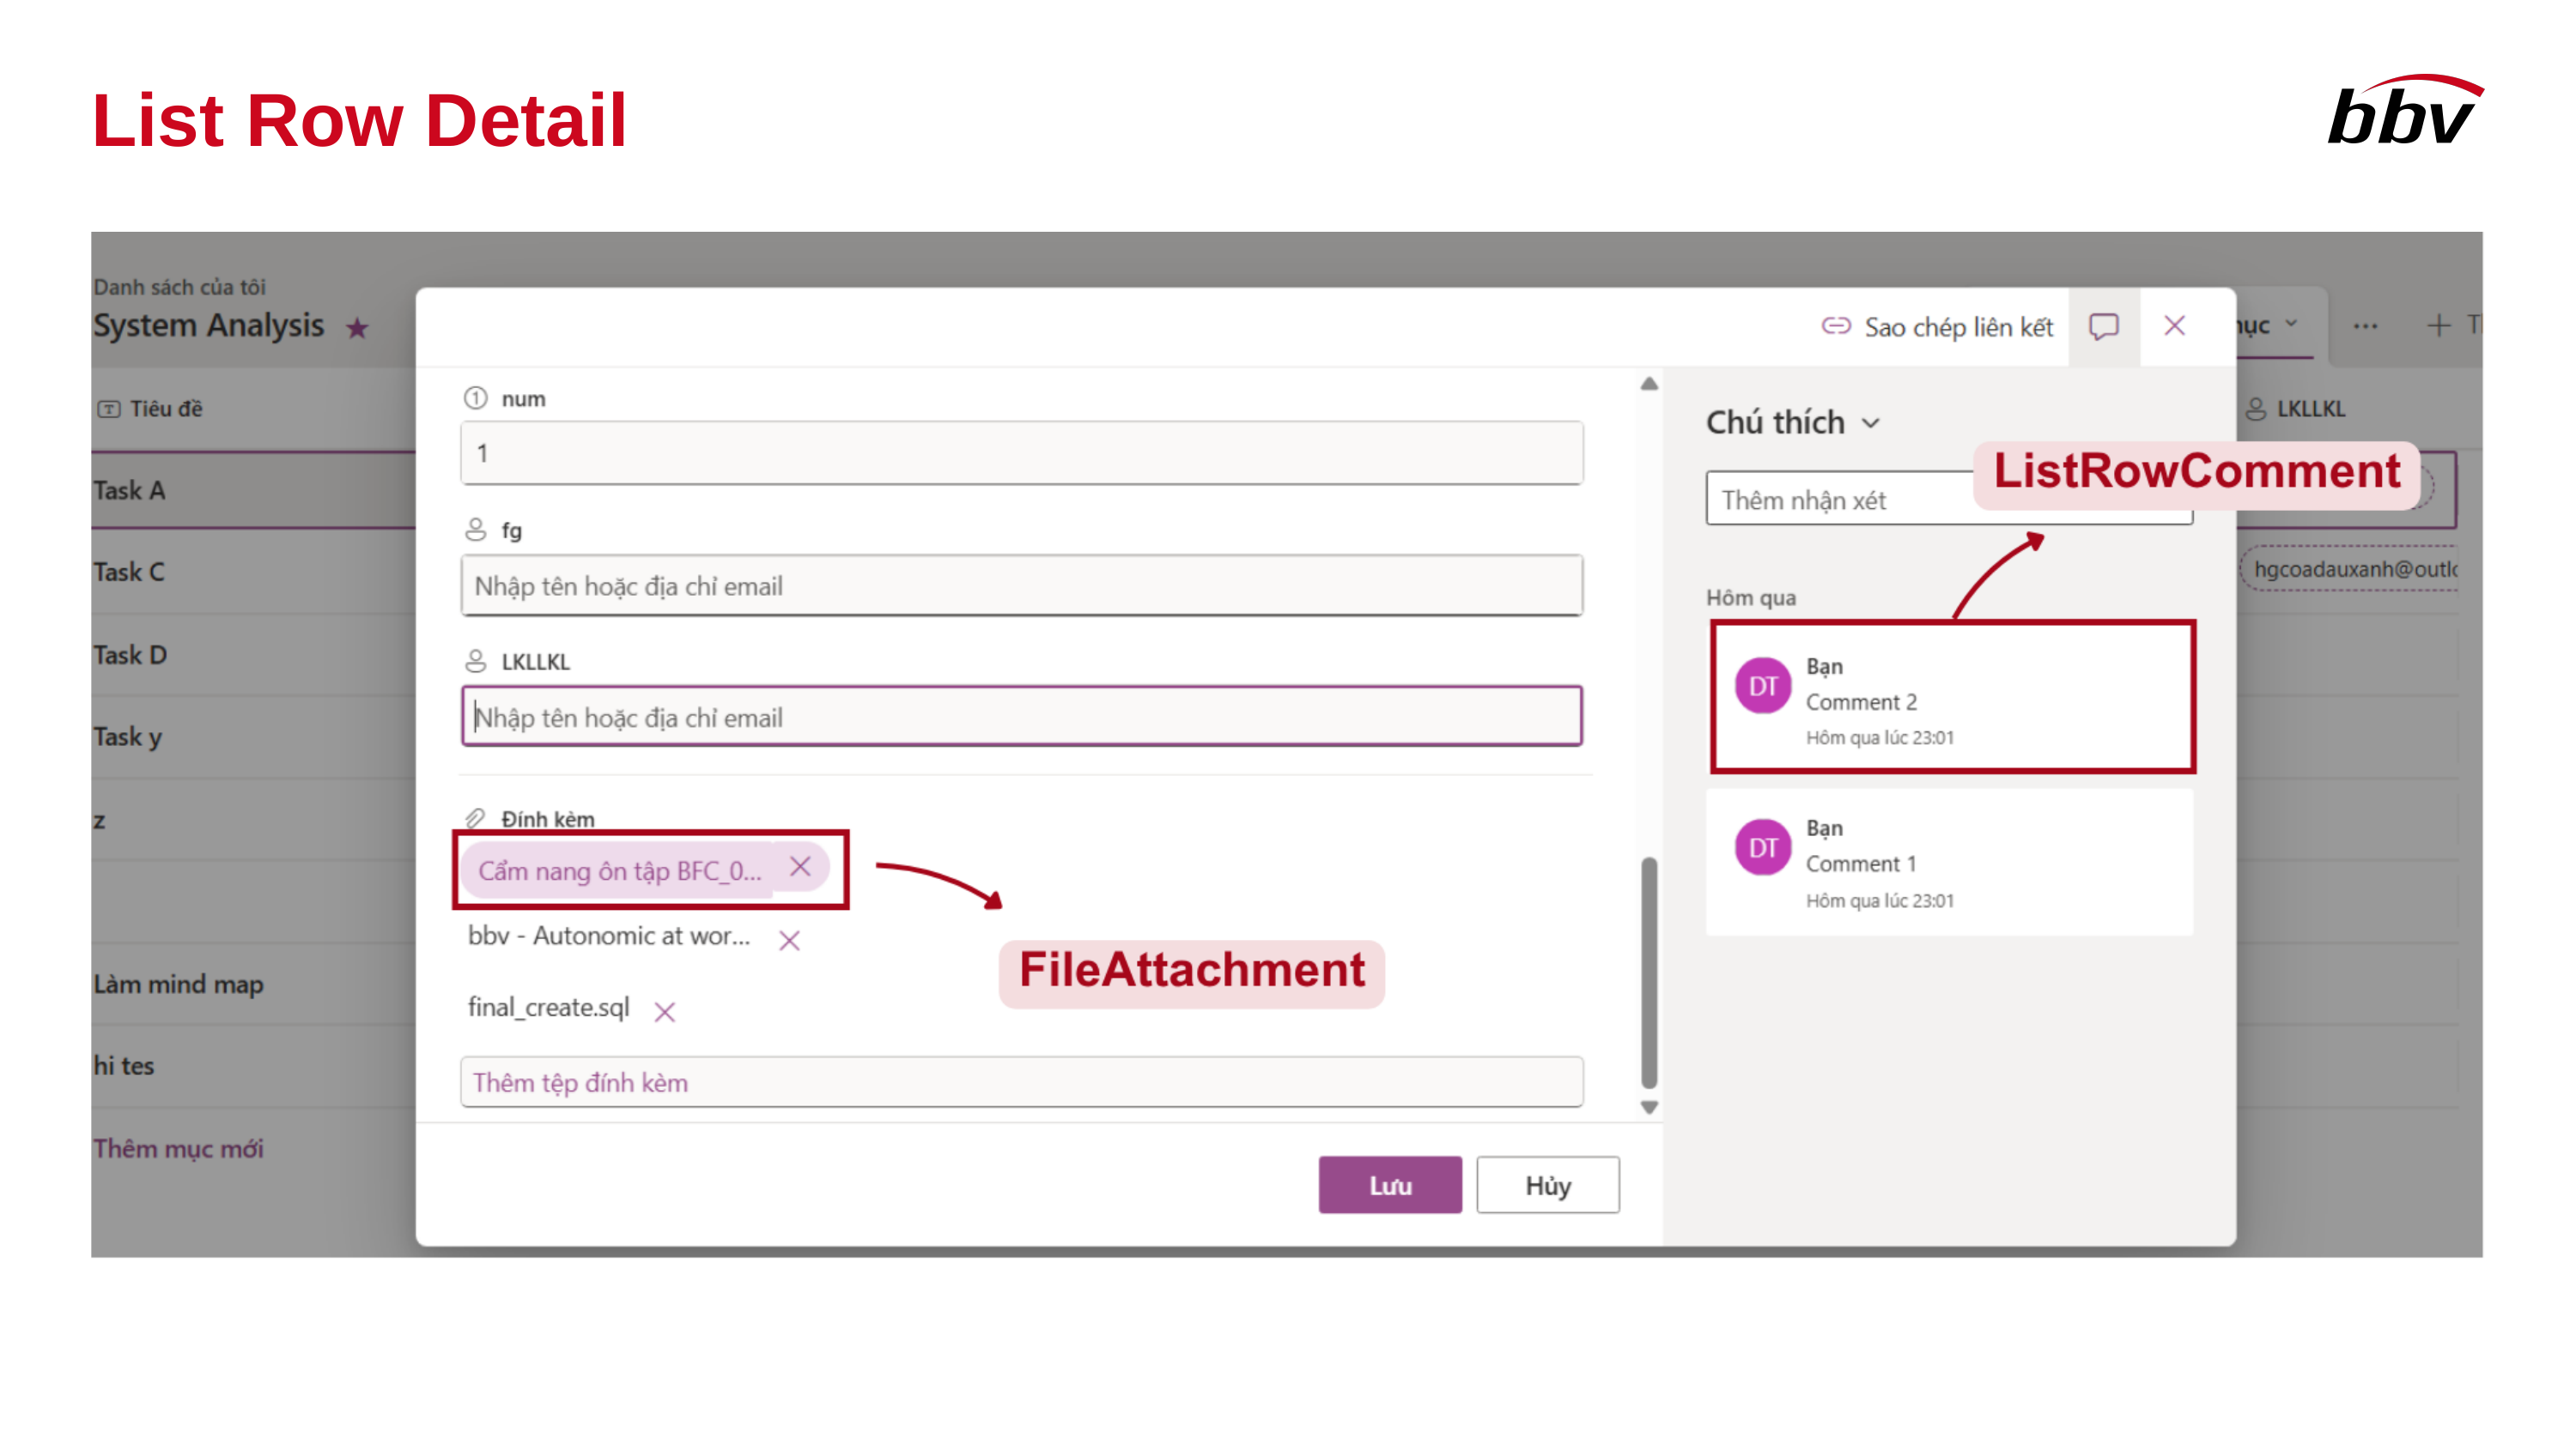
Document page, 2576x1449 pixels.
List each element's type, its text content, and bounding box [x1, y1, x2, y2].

picture [90, 231, 2485, 1258]
picture [2328, 74, 2485, 143]
title List Row Detail [91, 0, 2145, 231]
